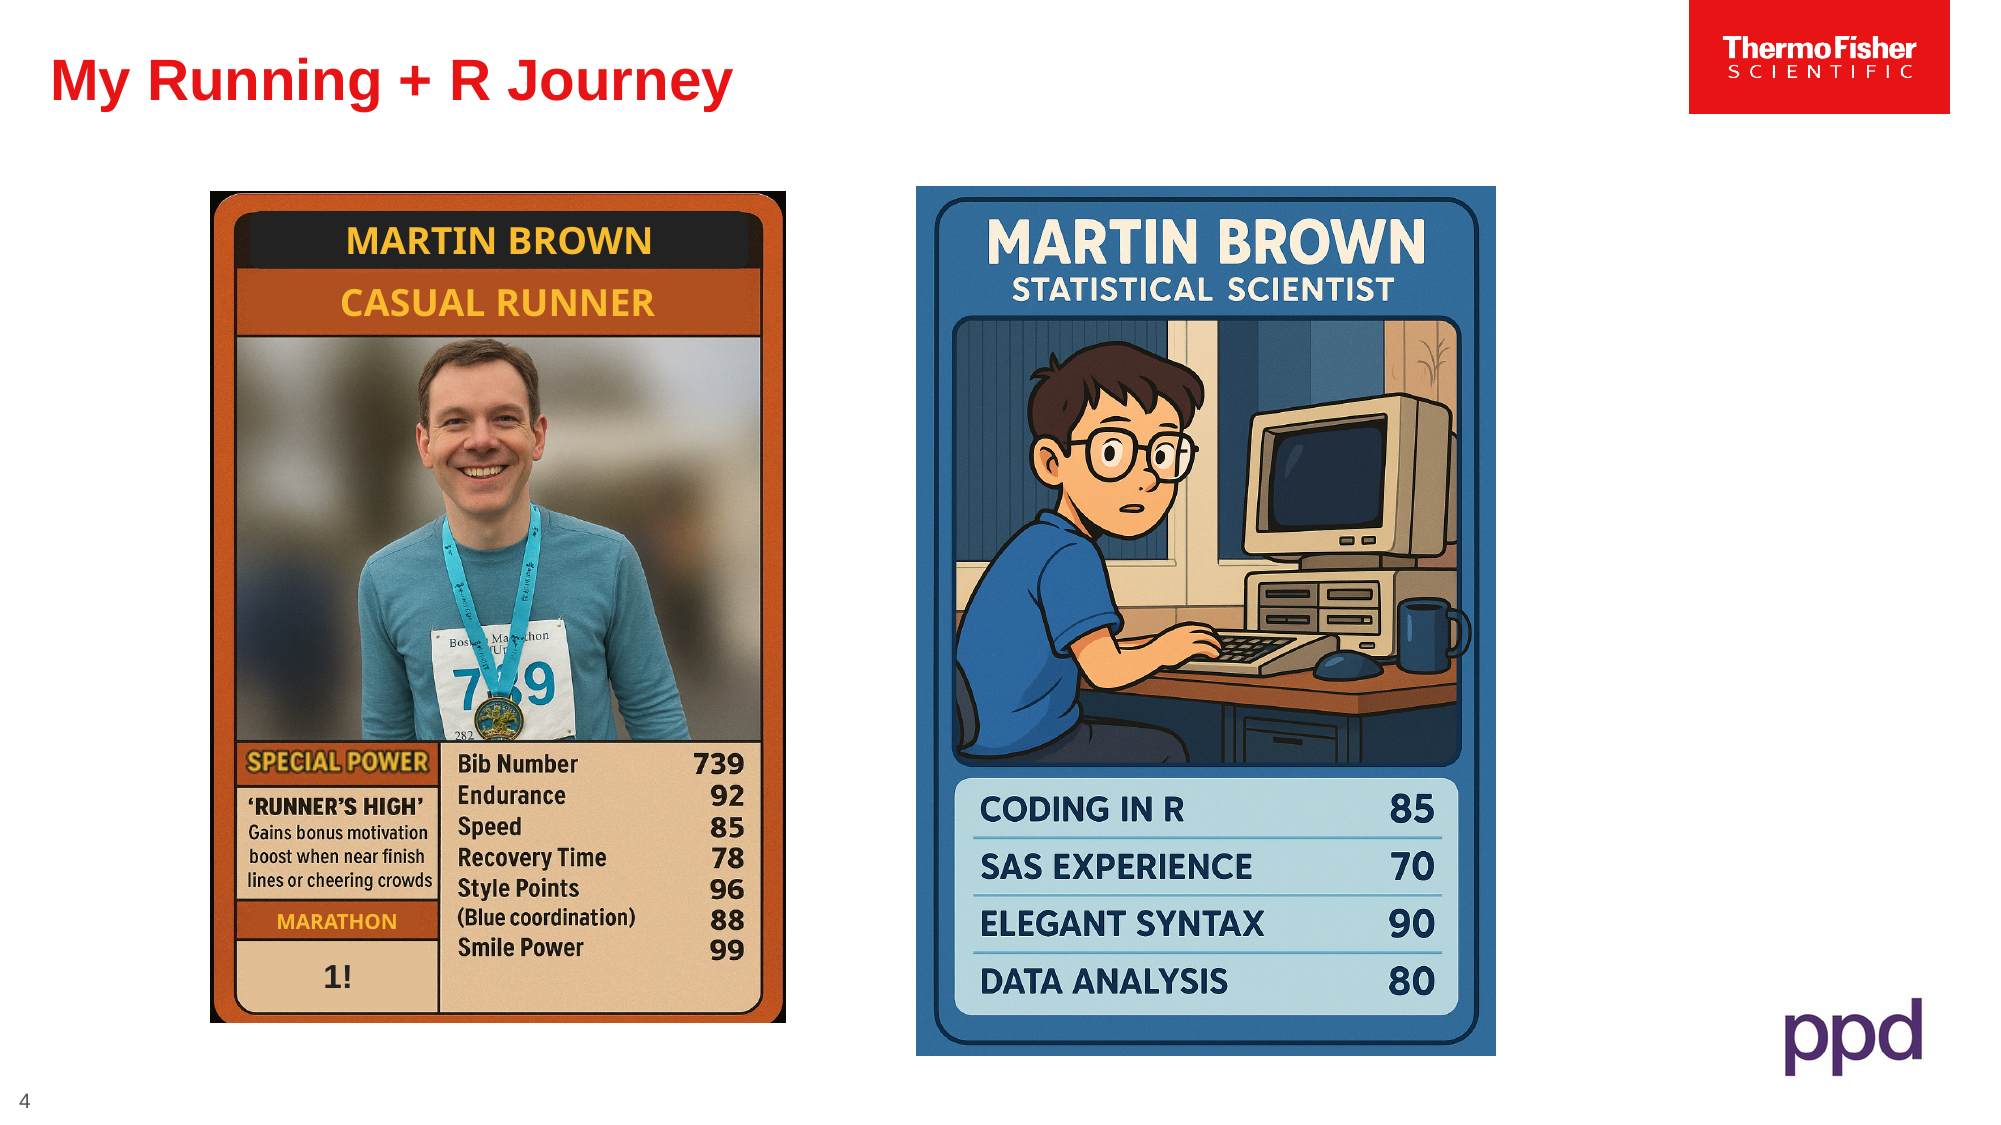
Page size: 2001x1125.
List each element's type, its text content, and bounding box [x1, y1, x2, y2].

picture [1757, 988, 1949, 1085]
title My Running + R Journey [50, 50, 739, 113]
picture [916, 186, 1496, 1056]
slide_number 4 [0, 1074, 50, 1125]
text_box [210, 191, 786, 1023]
